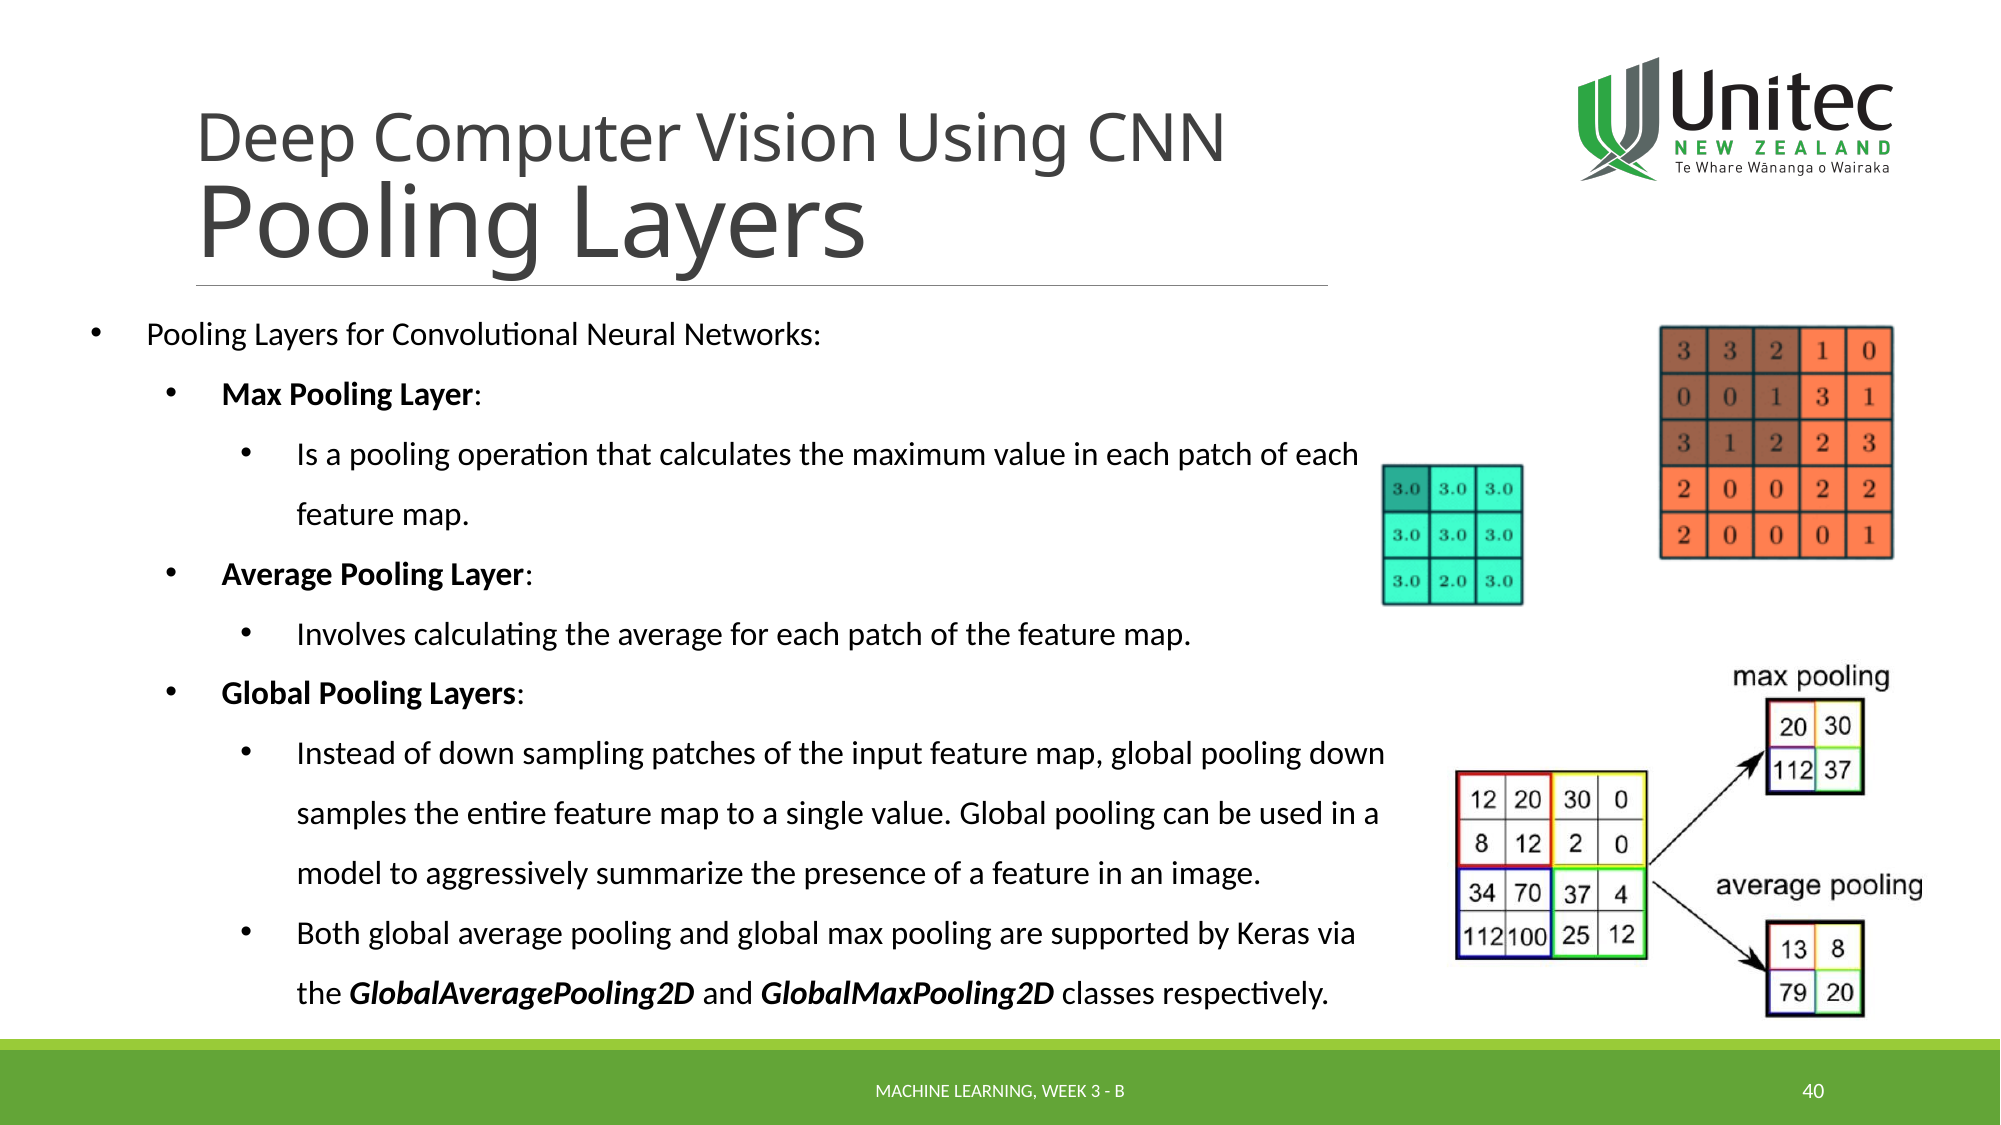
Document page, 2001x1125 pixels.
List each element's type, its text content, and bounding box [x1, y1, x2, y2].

picture [1578, 56, 1893, 181]
footer Machine Learning, Week 3 - B [604, 1059, 1396, 1120]
picture [1327, 271, 1948, 1026]
title Deep Computer Vision Using CNN Pooling Layers [180, 5, 1830, 284]
text_box Pooling Layers for Convolutional Neural Networks: Max Pooling Layer: Is a pooling operation that calculates the maximum value in each patch of each feature map. Average Pooling Layer: Involves calculating the average for each patch of the feature map. Global Pooling Layers: Instead of down sampling patches of the input feature map, global pooling down samples the entire feature map to a single value. Global pooling can be used in a model to aggressively summarize the presence of a feature in an image. Both global average pooling and global max pooling are supported by Keras via the GlobalAveragePooling2D and GlobalMaxPooling2D classes respectively. [75, 284, 1417, 1019]
slide_number 40 [1624, 1059, 1840, 1120]
